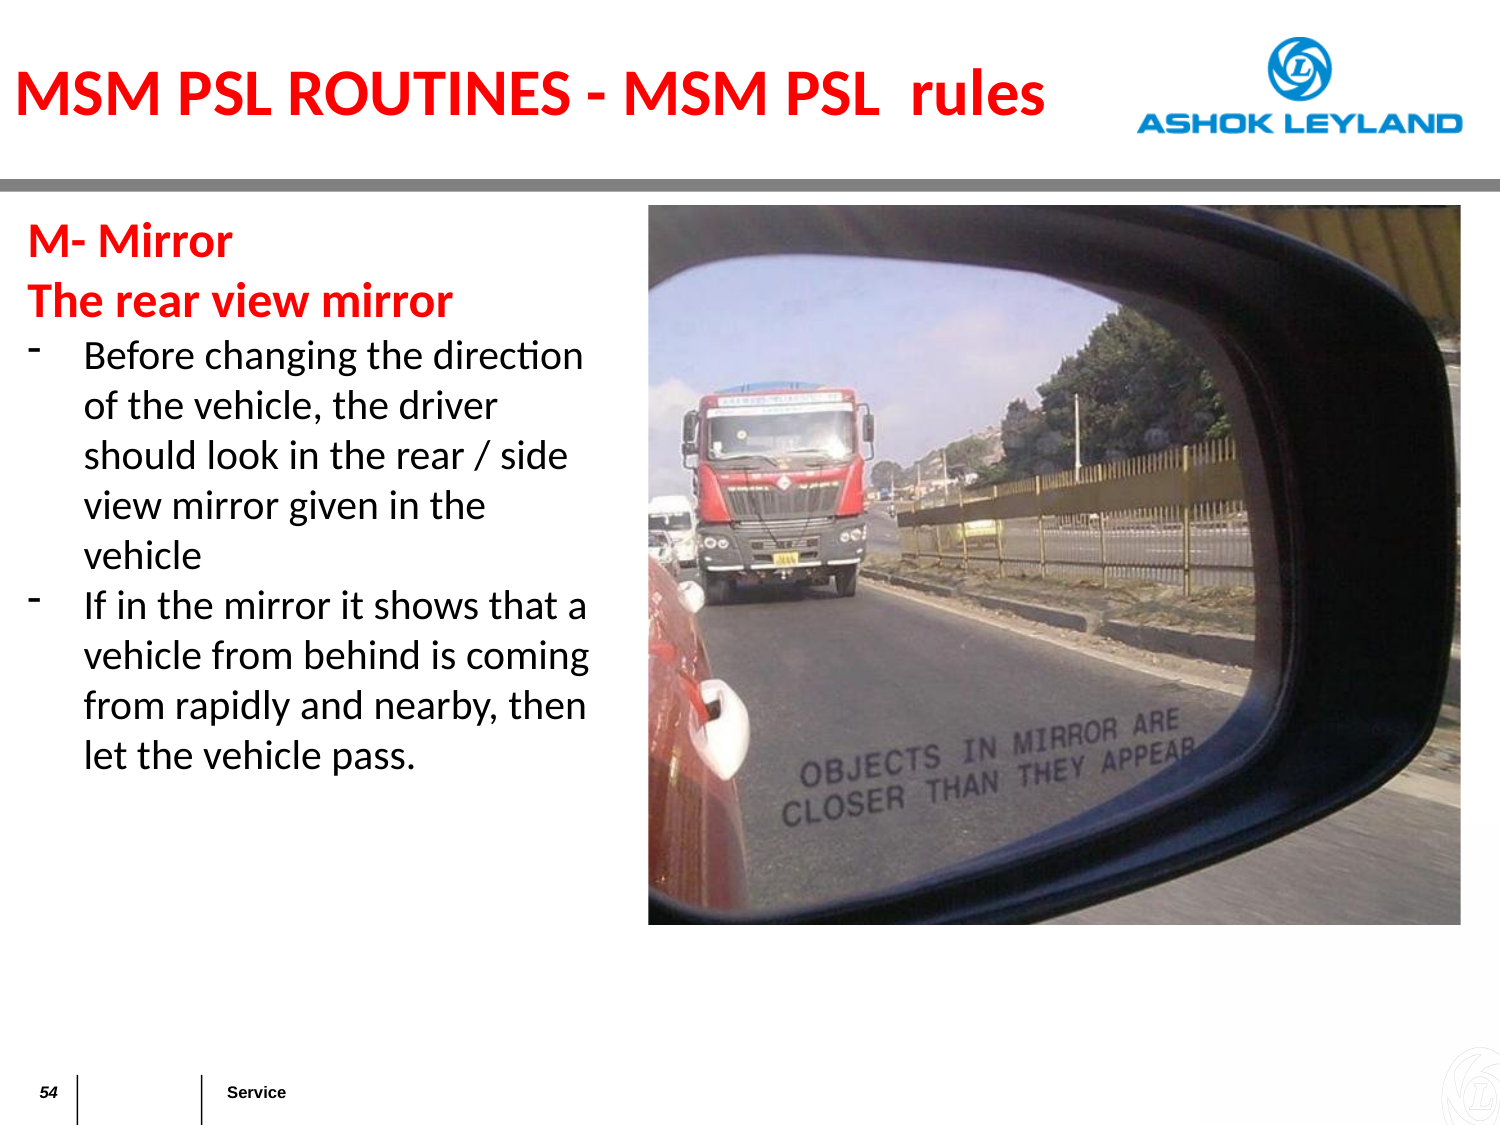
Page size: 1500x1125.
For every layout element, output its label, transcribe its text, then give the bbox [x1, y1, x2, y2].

text_box MSM PSL ROUTINES - MSM PSL rules [0, 41, 1250, 137]
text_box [12, 78, 796, 182]
picture [1273, 71, 1297, 90]
picture [1303, 72, 1321, 96]
picture [1137, 37, 1463, 134]
picture [1287, 56, 1313, 82]
text_box M- Mirror The rear view mirror Before changing the direction of the vehicle, the driver should look in the rear / side view mirror given in the vehicle If in the mirror it shows that a vehicle from behind is coming from rapidly and nearby, then let the vehicle pass. [12, 200, 613, 785]
picture [648, 204, 1500, 1125]
picture [1303, 48, 1326, 67]
picture [1279, 42, 1298, 66]
